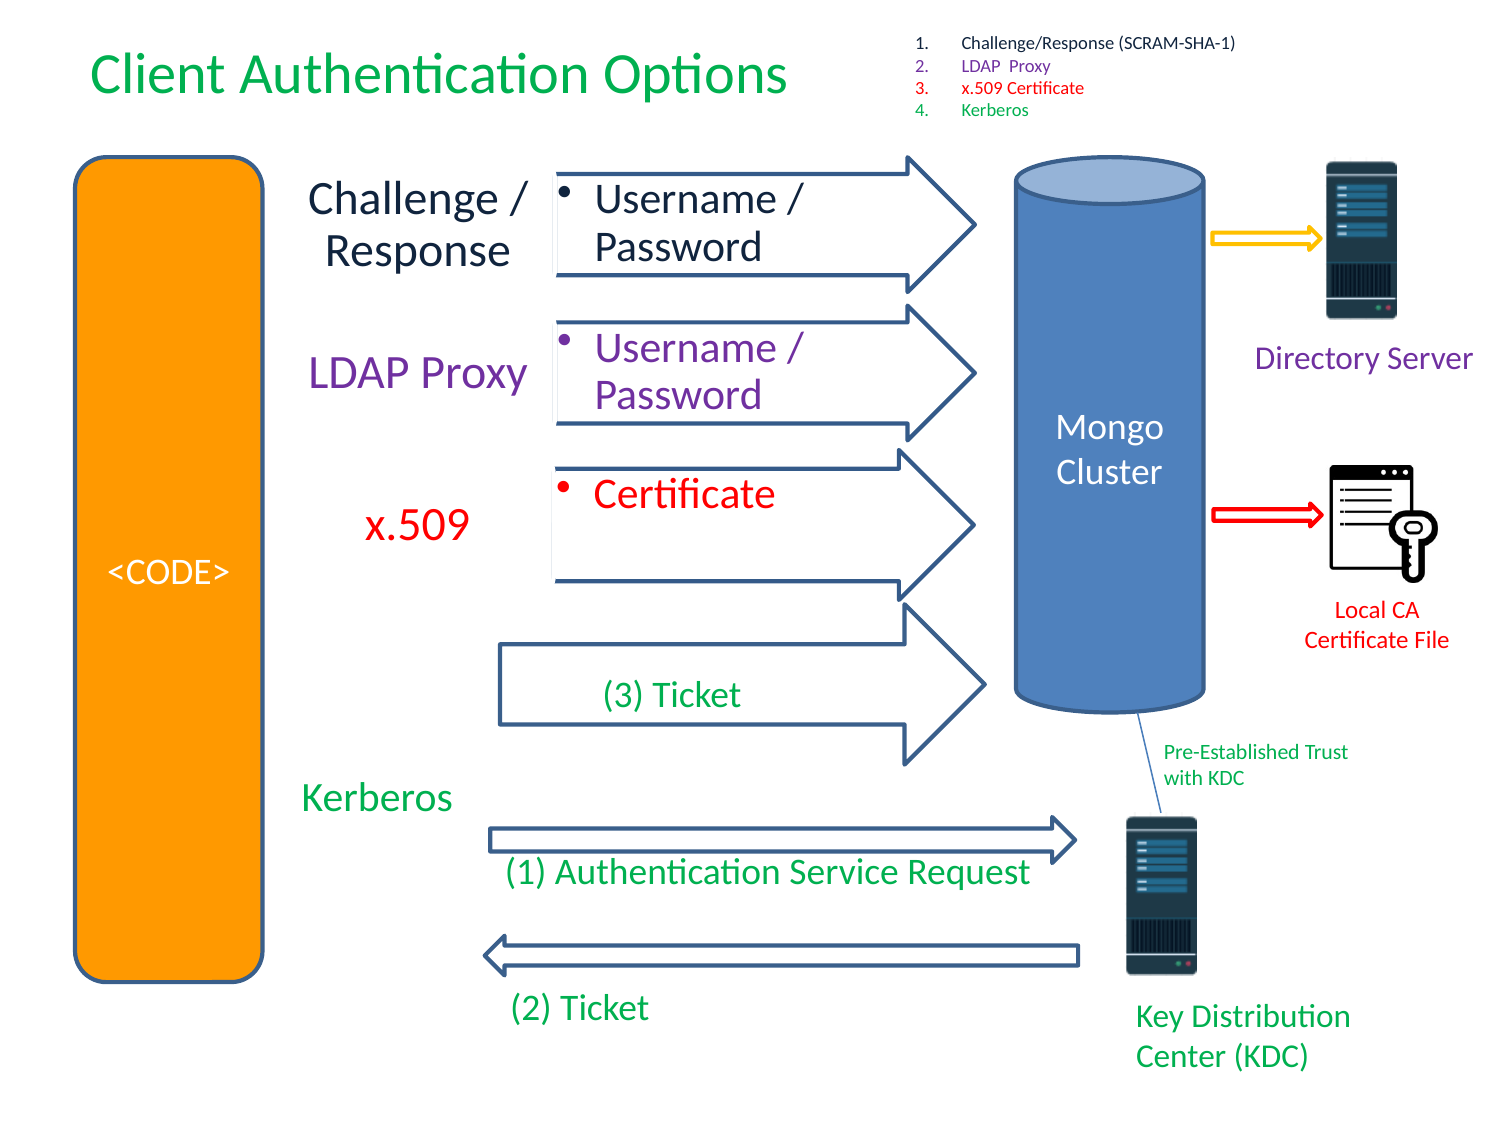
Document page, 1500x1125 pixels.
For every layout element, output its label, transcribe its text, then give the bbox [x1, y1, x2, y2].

picture [1124, 812, 1198, 976]
text_box Key Distribution Center (KDC) [1121, 986, 1424, 1082]
text_box [1210, 224, 1319, 252]
text_box [1211, 501, 1320, 529]
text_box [269, 614, 485, 983]
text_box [273, 449, 975, 601]
text_box Mongo Cluster [1013, 155, 1206, 715]
text_box (2) Ticket [495, 975, 713, 1081]
text_box (3) Ticket [587, 662, 763, 722]
picture [1324, 156, 1398, 320]
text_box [1137, 712, 1162, 814]
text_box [274, 156, 976, 441]
picture [1325, 465, 1443, 583]
title Client Authentication Options [75, 12, 900, 129]
text_box Local CA Certificate File [1272, 586, 1483, 662]
text_box Directory Server [1240, 328, 1496, 384]
text_box Pre-Established Trust with KDC [1165, 730, 1405, 798]
text_box [490, 933, 1081, 975]
text_box Challenge/Response (SCRAM-SHA-1) LDAP Proxy x.509 Certificate Kerberos [900, 23, 1496, 129]
text_box [497, 609, 987, 767]
text_box (1) Authentication Service Request [490, 840, 1066, 900]
text_box <CODE> [72, 155, 265, 985]
text_box [490, 815, 1078, 853]
